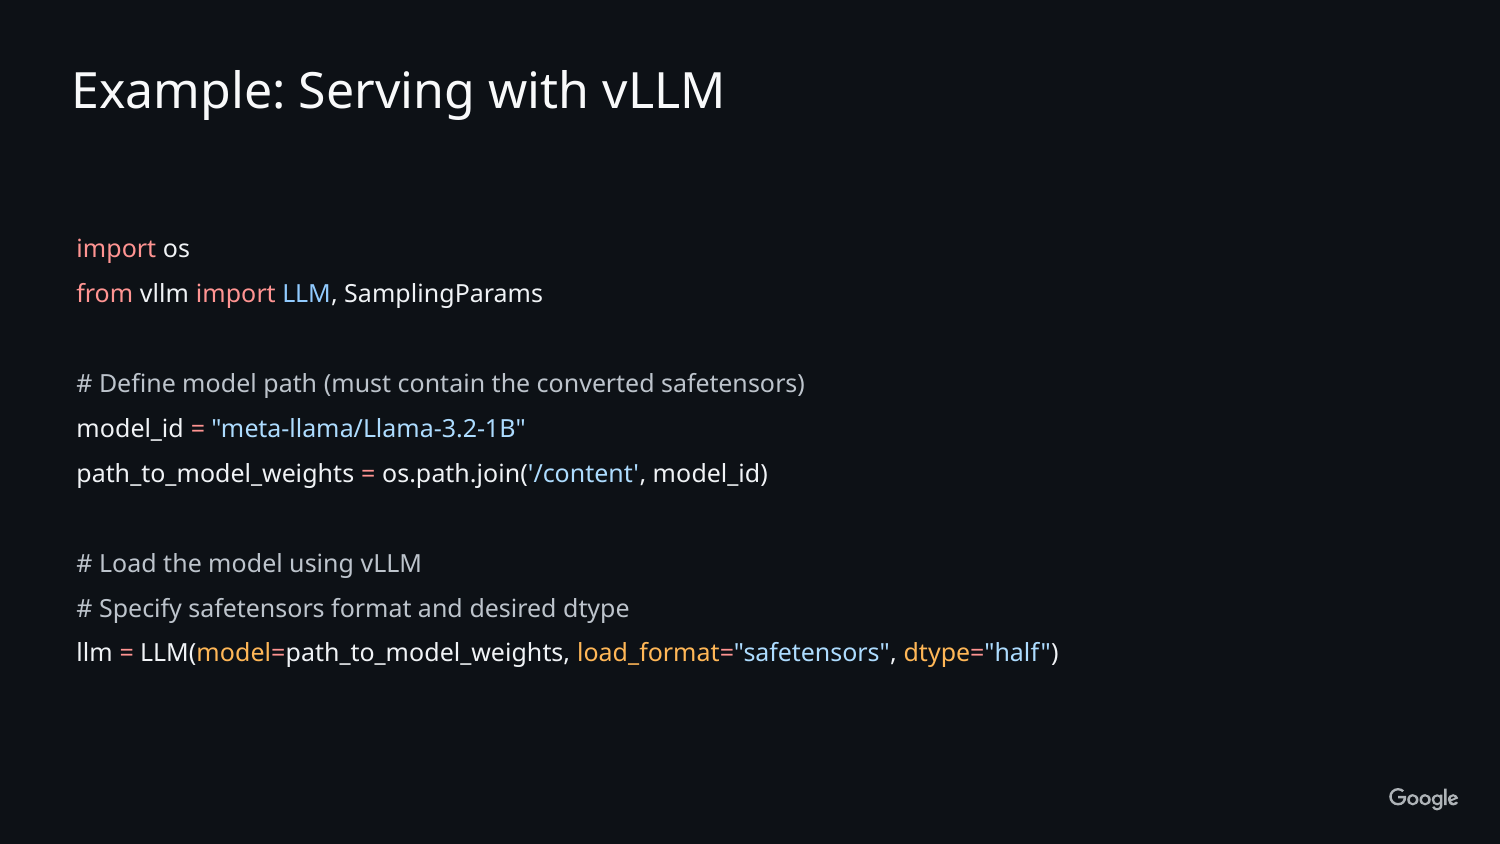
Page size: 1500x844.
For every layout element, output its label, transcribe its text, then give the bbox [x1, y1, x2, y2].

title Example: Serving with vLLM [56, 43, 1313, 215]
text_box import os from vllm import LLM, SamplingParams # Define model path (must contain the converted safetensors) model_id = "meta-llama/Llama-3.2-1B" path_to_model_weights = os.path.join('/content', model_id) # Load the model using vLLM # Specify safetensors format and desired dtype llm = LLM(model=path_to_model_weights, load_format="safetensors", dtype="half") [61, 203, 1432, 682]
